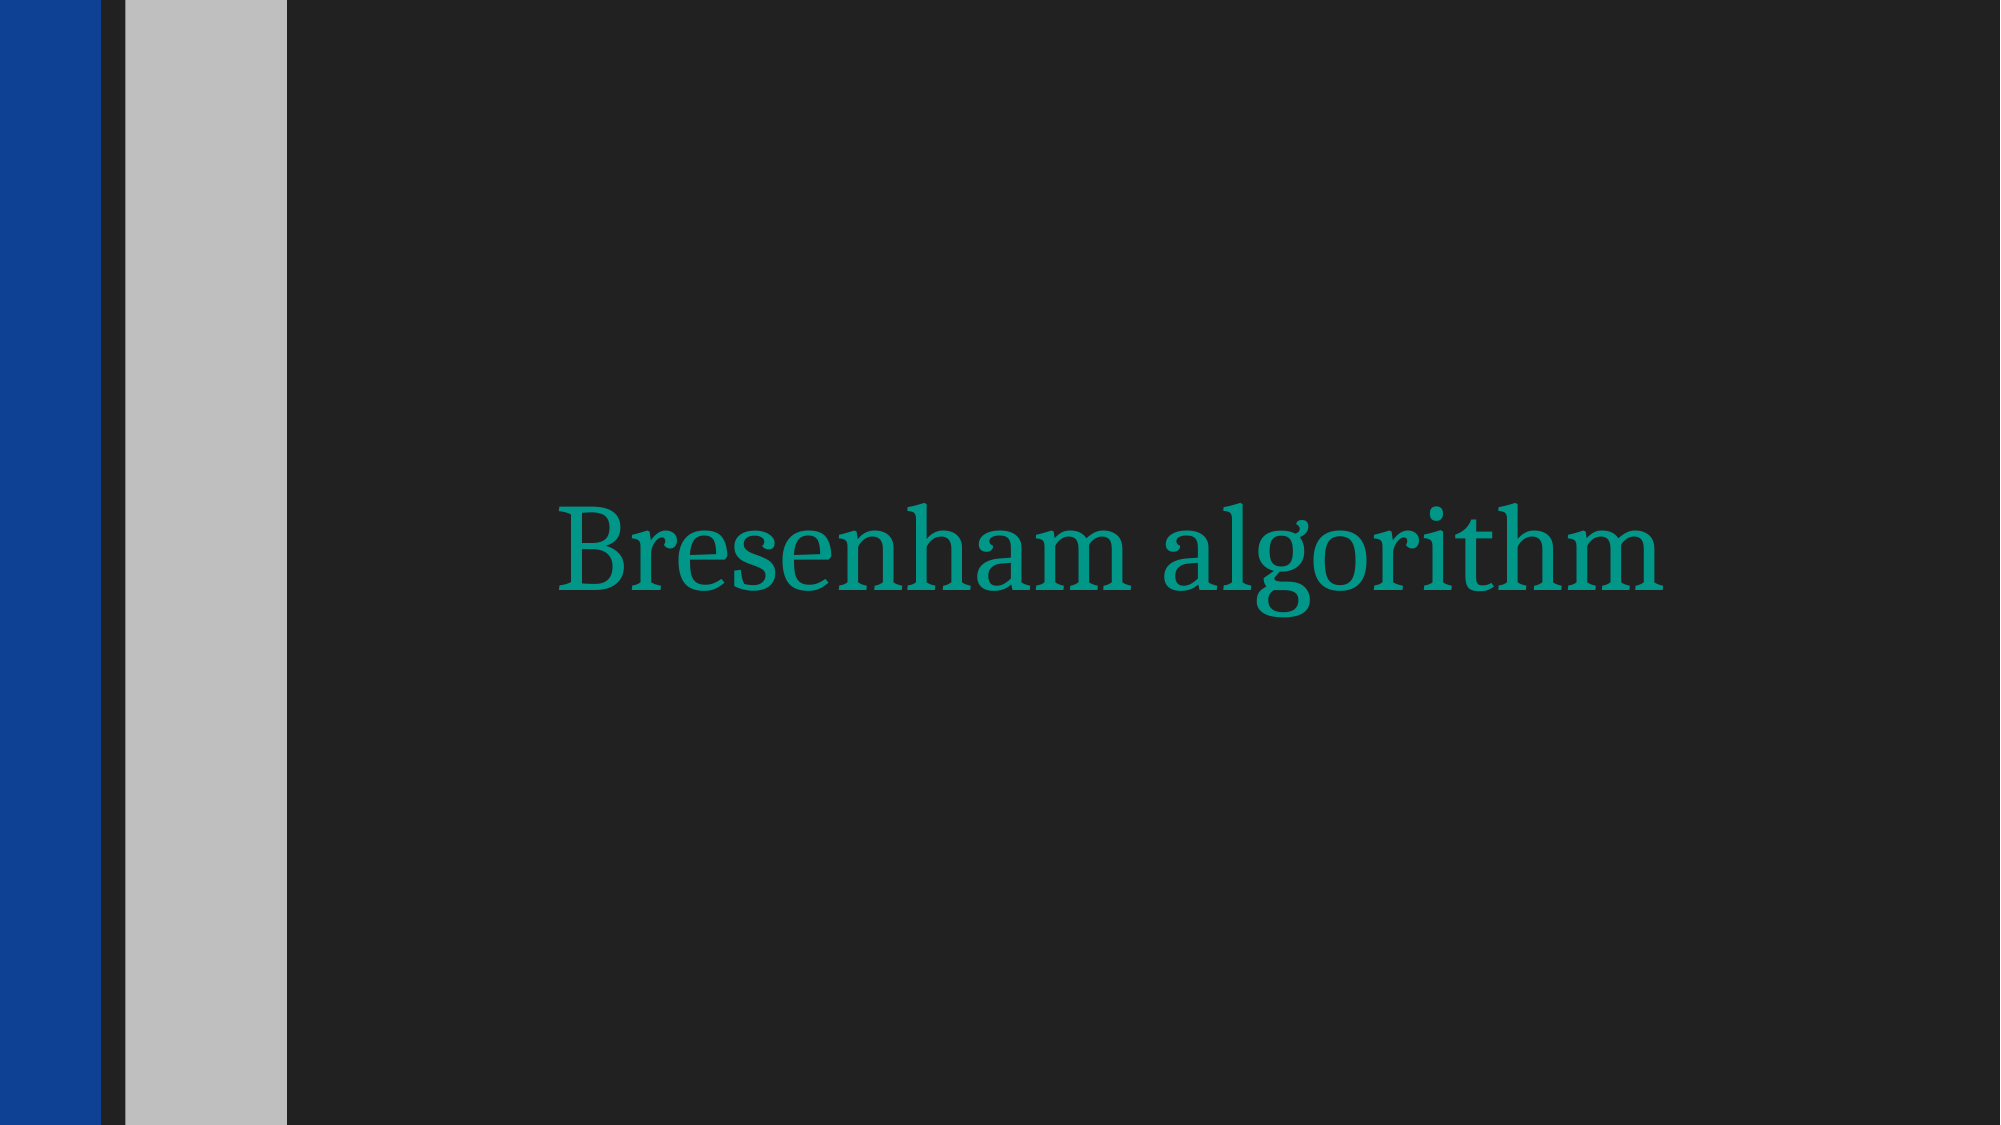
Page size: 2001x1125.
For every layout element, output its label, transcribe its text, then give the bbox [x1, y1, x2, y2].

text_box [125, 0, 287, 1125]
list Bresenham algorithm [360, 86, 1863, 1014]
text_box [0, 0, 101, 1125]
